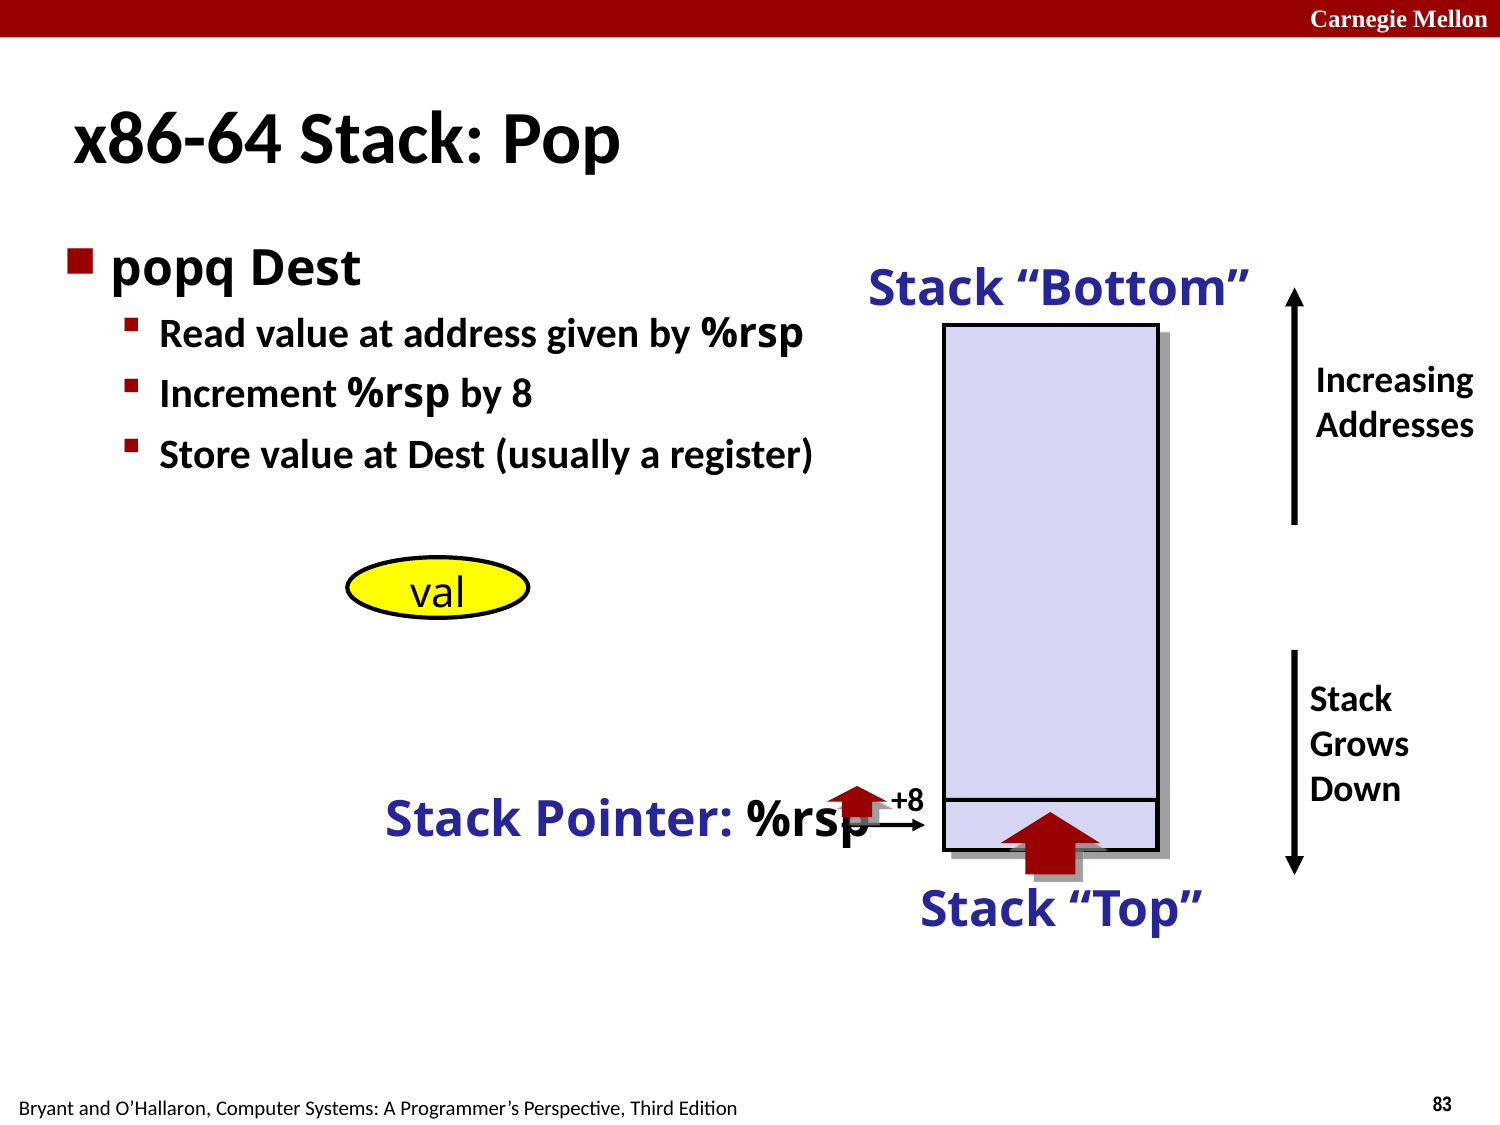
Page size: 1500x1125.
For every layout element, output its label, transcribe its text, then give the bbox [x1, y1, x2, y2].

text_box +8 [884, 772, 931, 825]
text_box [1288, 287, 1301, 526]
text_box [419, 786, 926, 848]
text_box [943, 800, 1158, 850]
text_box Stack “Top” [919, 875, 1203, 937]
text_box Stack Grows Down [1309, 674, 1444, 825]
text_box popq Dest Read value at address given by %rsp Increment %rsp by 8 Store value at Dest (usually a register) [62, 229, 1438, 1121]
text_box Stack “Bottom” [868, 255, 1250, 316]
text_box Increasing Addresses [1315, 354, 1475, 445]
text_box [1000, 812, 1101, 875]
text_box val [347, 557, 529, 618]
title x86-64 Stack: Pop [58, 71, 1305, 197]
text_box [944, 324, 1159, 850]
text_box [1288, 649, 1301, 875]
